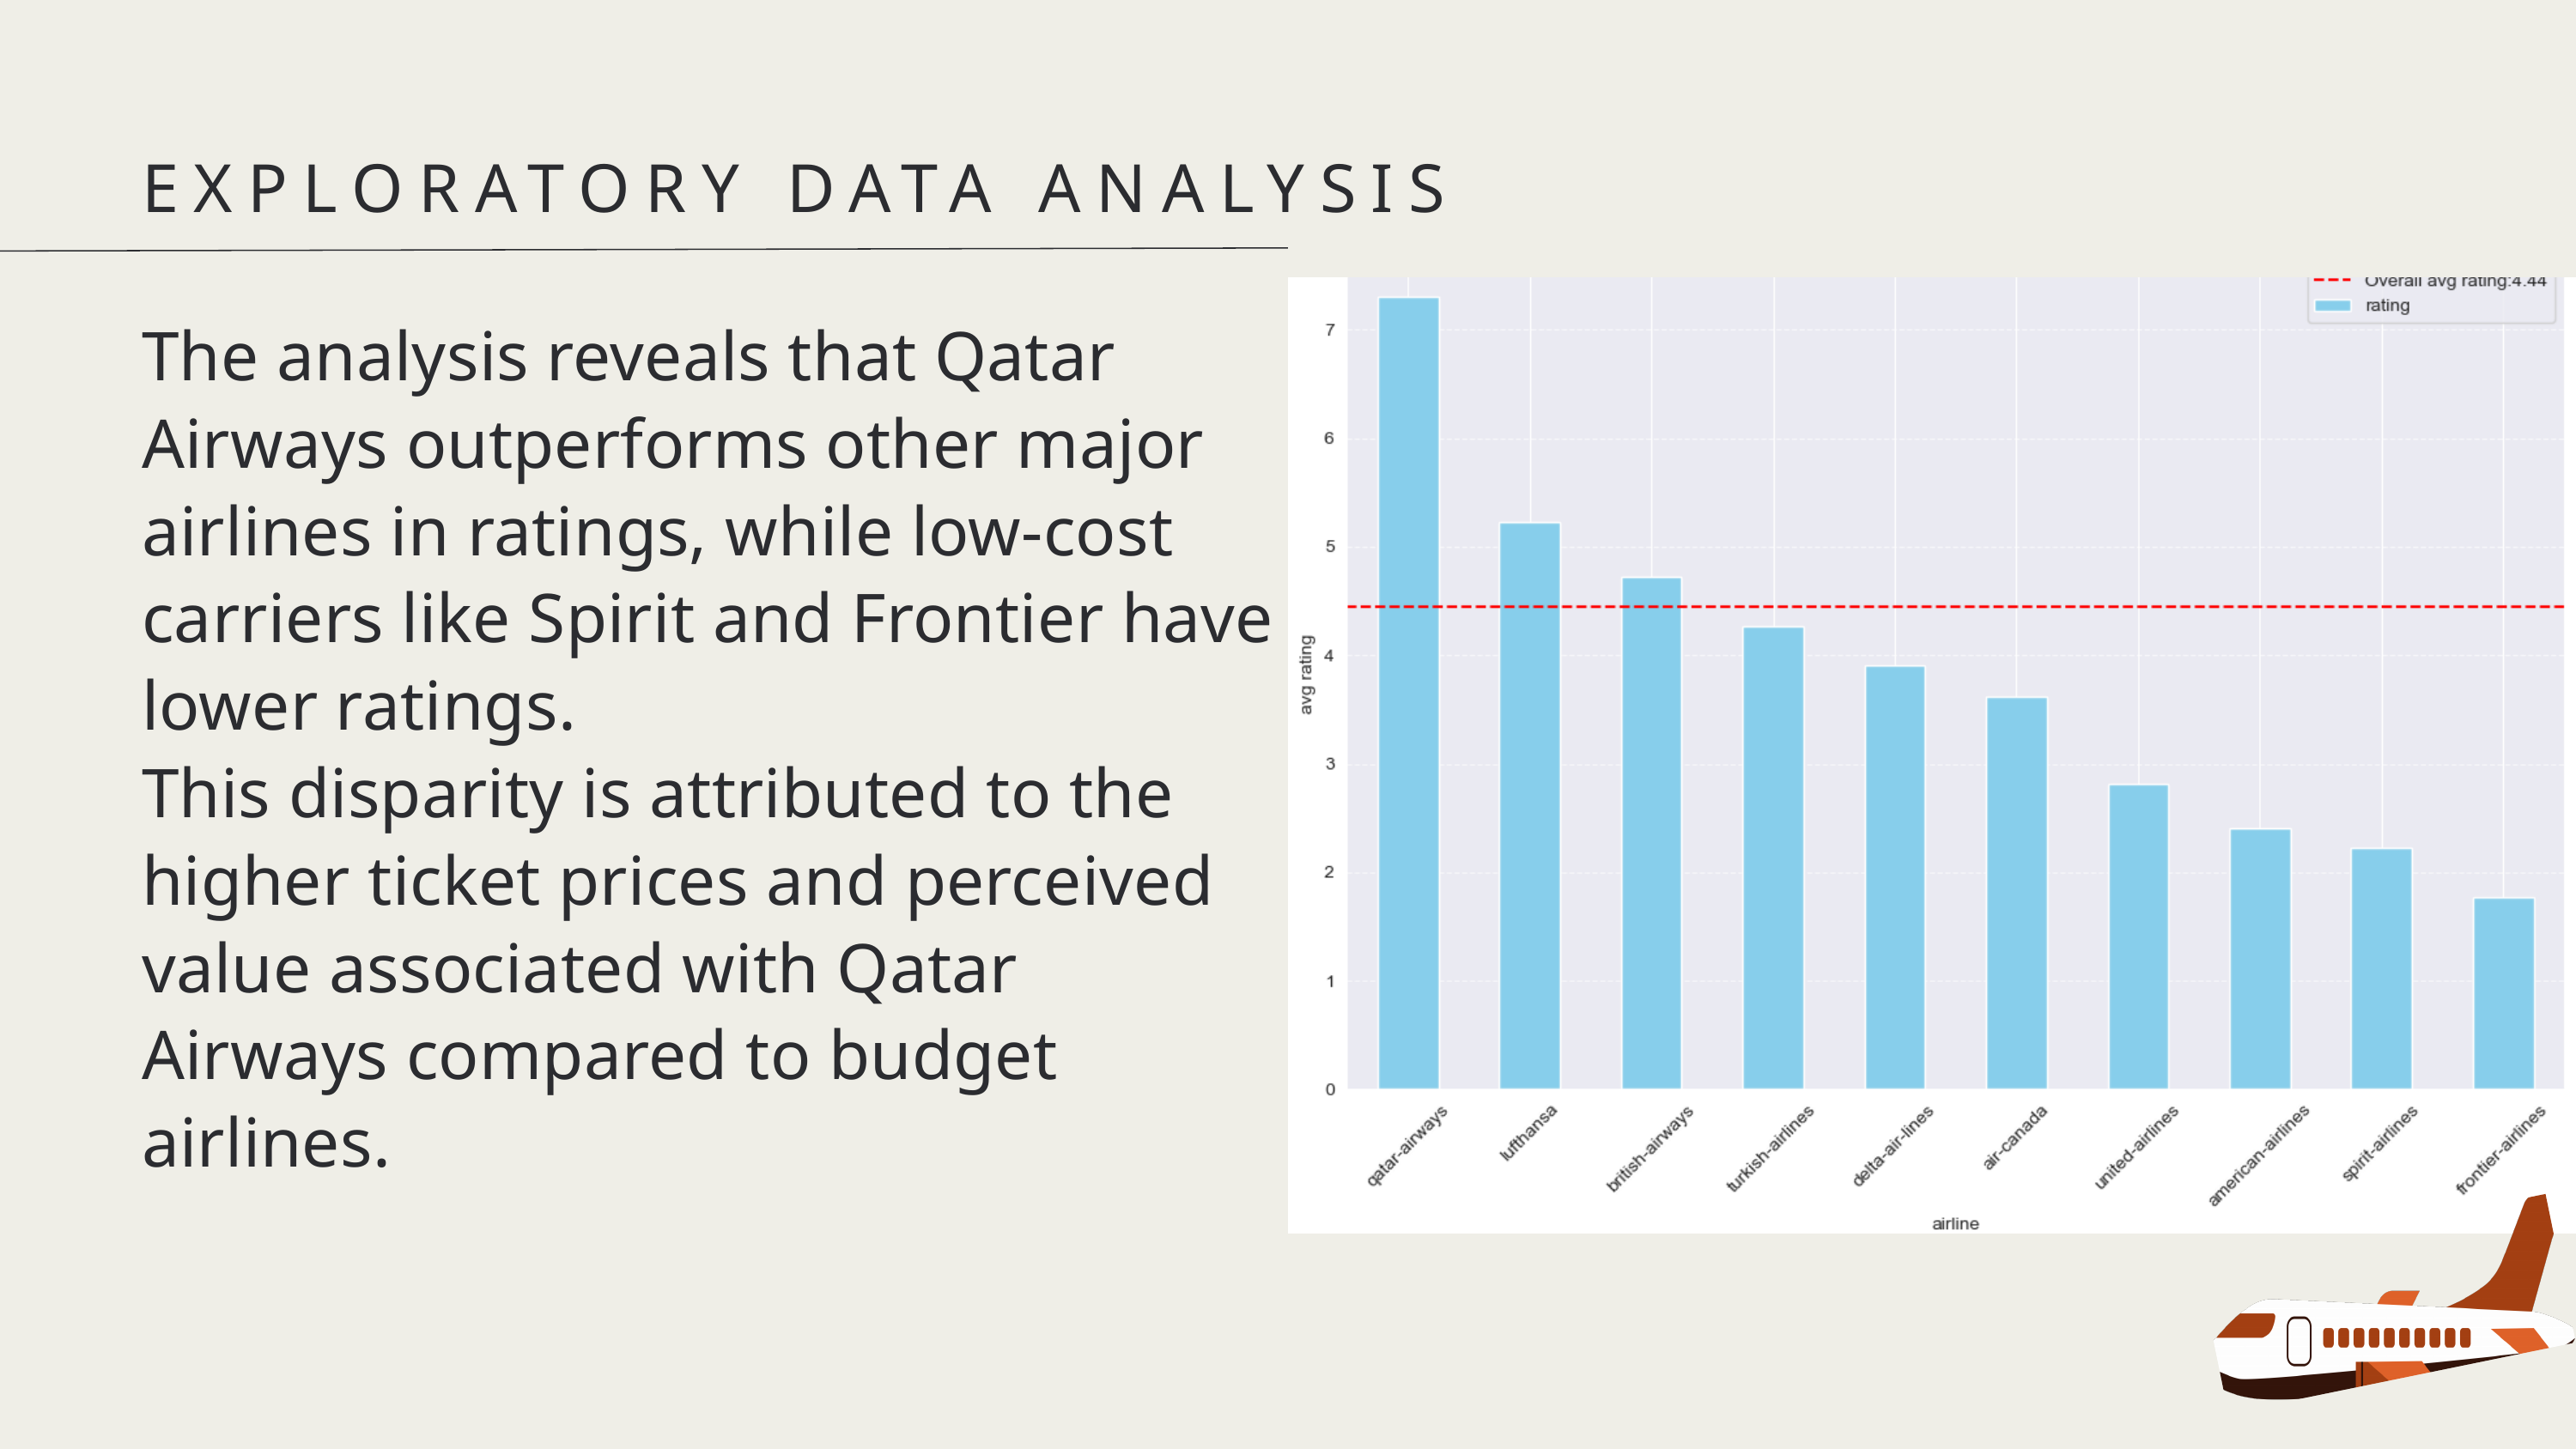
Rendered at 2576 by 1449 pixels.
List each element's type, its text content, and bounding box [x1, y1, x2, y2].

text_box The analysis reveals that Qatar Airways outperforms other major airlines in ratings, while low-cost carriers like Spirit and Frontier have lower ratings. This disparity is attributed to the higher ticket prices and perceived value associated with Qatar Airways compared to budget airlines. [142, 306, 1285, 1181]
text_box EXPLORATORY DATA ANALYSIS [142, 132, 2428, 226]
text_box [1287, 277, 2576, 1234]
text_box [2197, 1193, 2576, 1414]
